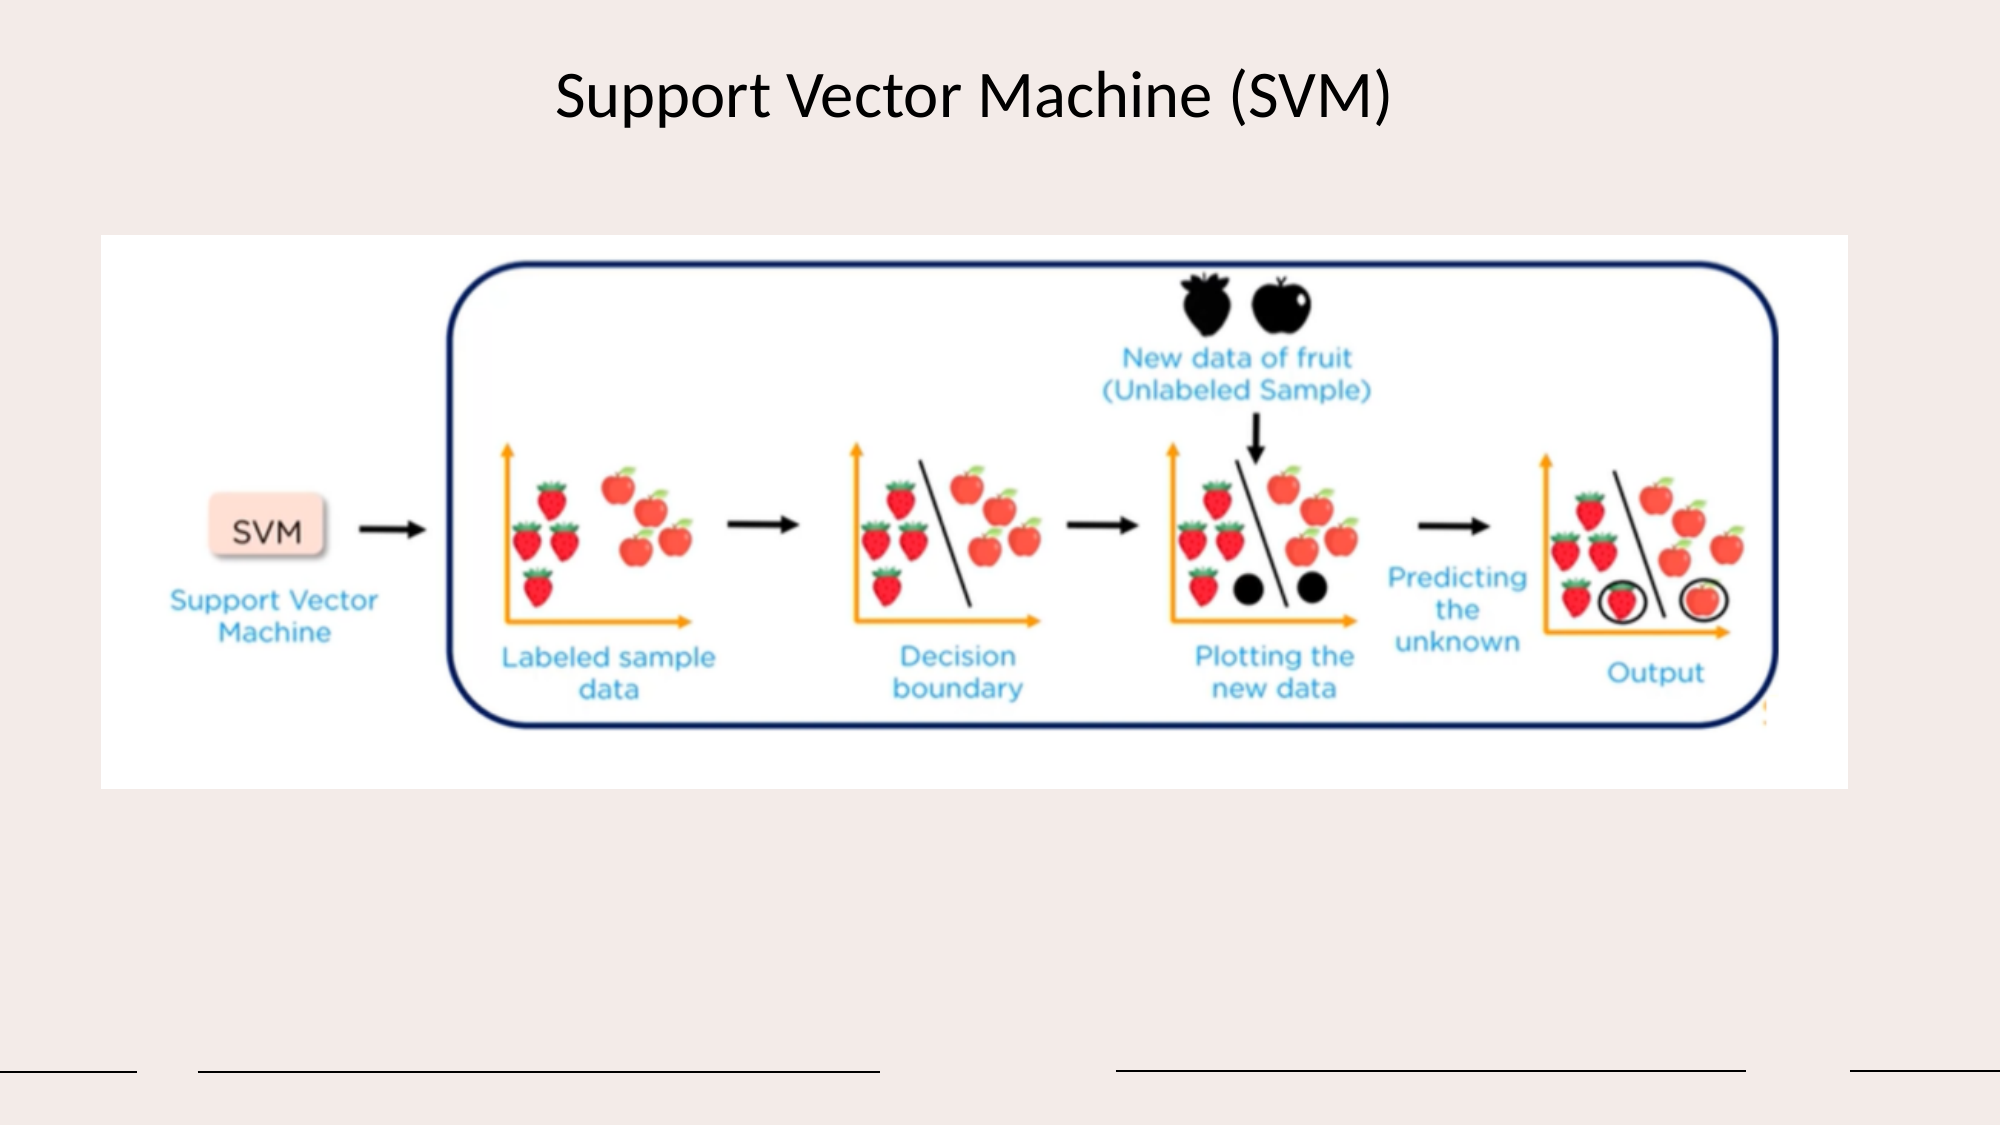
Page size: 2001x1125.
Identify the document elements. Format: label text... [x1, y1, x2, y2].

picture [101, 235, 1848, 789]
text_box Support Vector Machine (SVM) [381, 43, 1568, 139]
